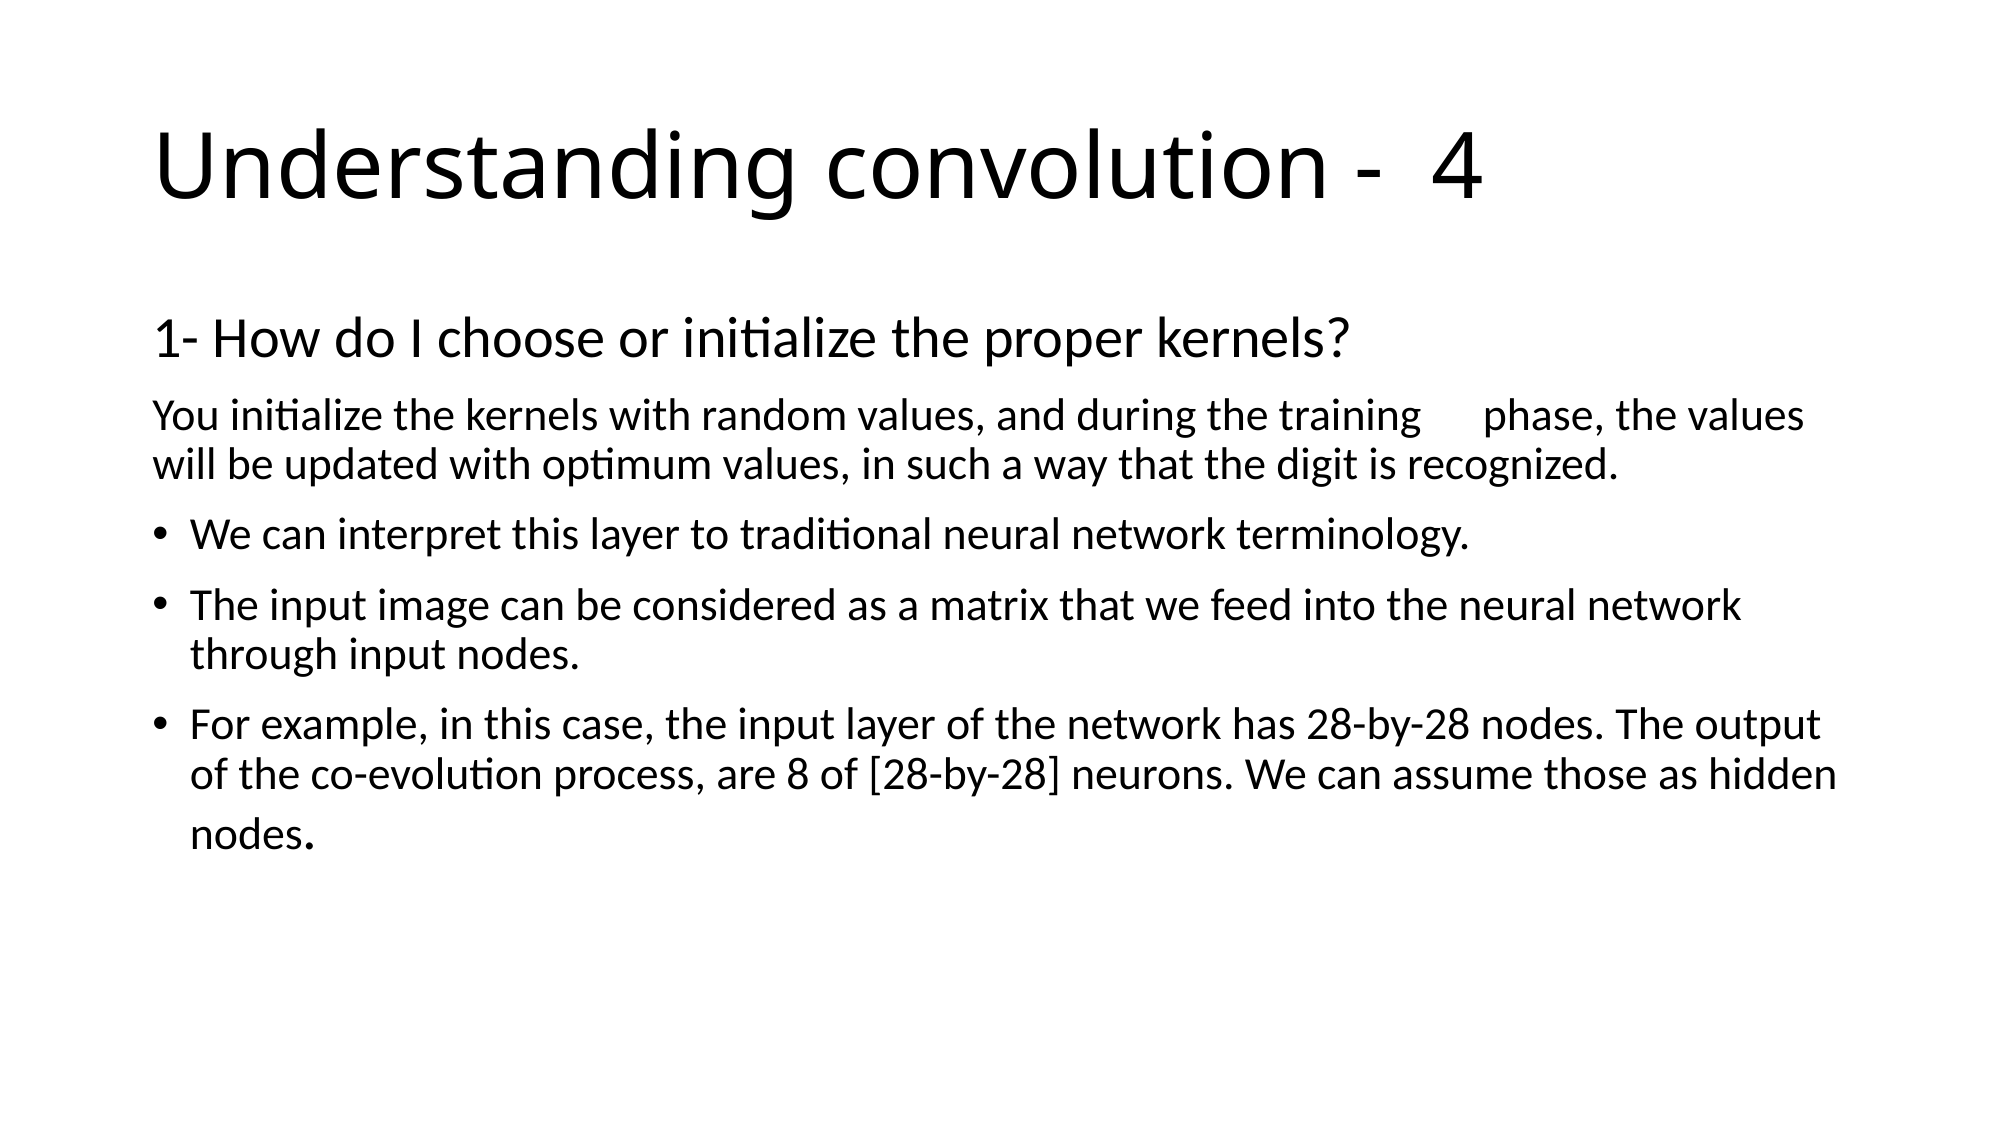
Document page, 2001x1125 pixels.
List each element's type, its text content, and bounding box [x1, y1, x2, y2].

title Understanding convolution - 4 [137, 59, 1863, 278]
list 1- How do I choose or initialize the proper kernels? You initialize the kernels with random values, and during the training phase, the values will be updated with optimum values, in such a way that the digit is recognized. We can interpret this layer to traditional neural network terminology. The input image can be considered as a matrix that we feed into the neural network through input nodes. For example, in this case, the input layer of the network has 28-by-28 nodes. The output of the co-evolution process, are 8 of [28-by-28] neurons. We can assume those as hidden nodes. [137, 299, 1863, 902]
